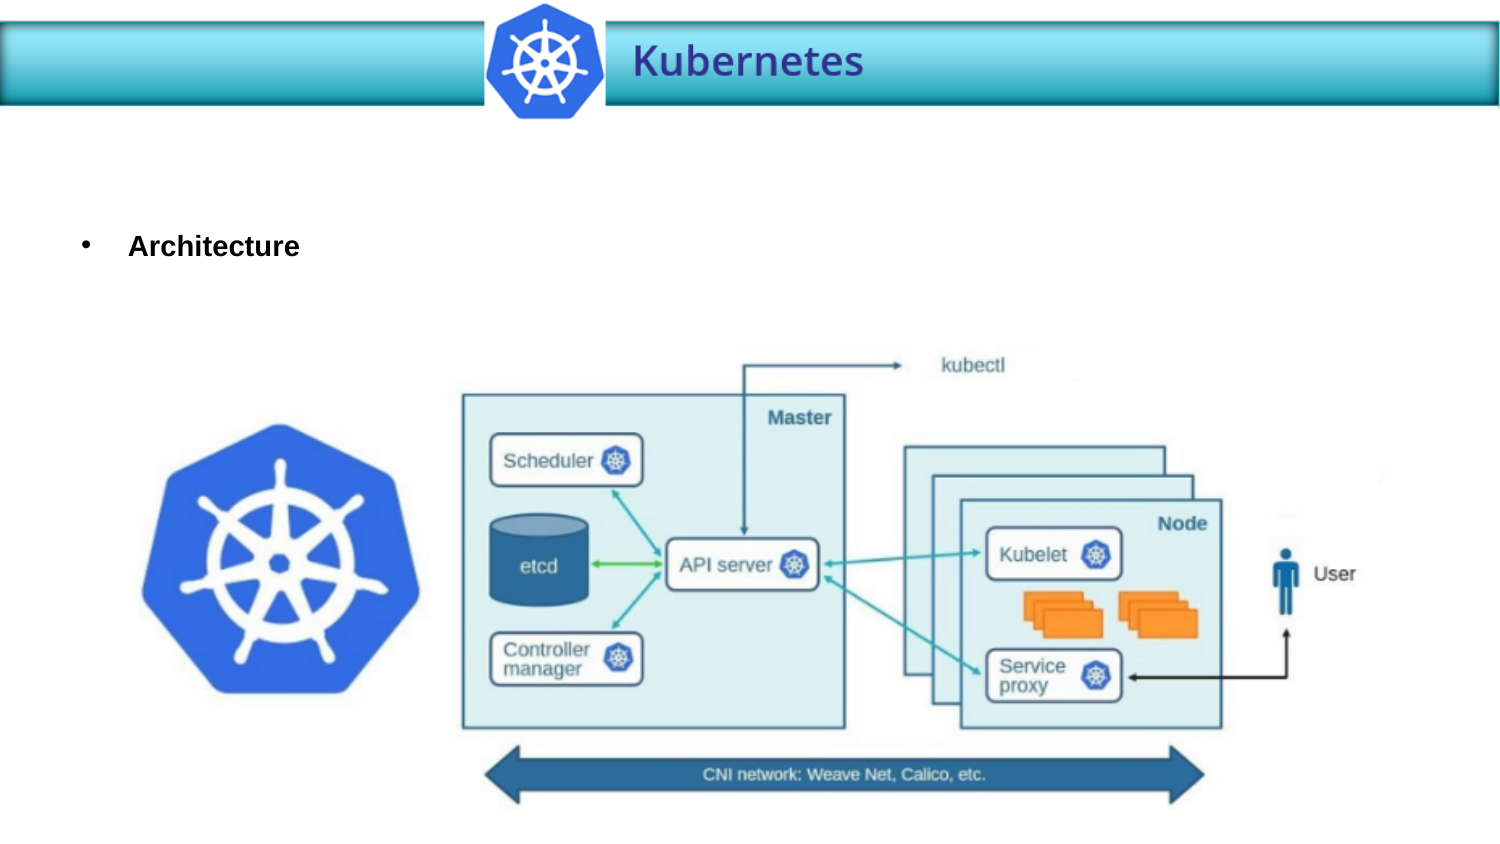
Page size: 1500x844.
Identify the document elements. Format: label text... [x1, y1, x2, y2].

text_box Architecture [66, 219, 1423, 340]
picture [0, 0, 1500, 126]
picture [125, 318, 1413, 844]
